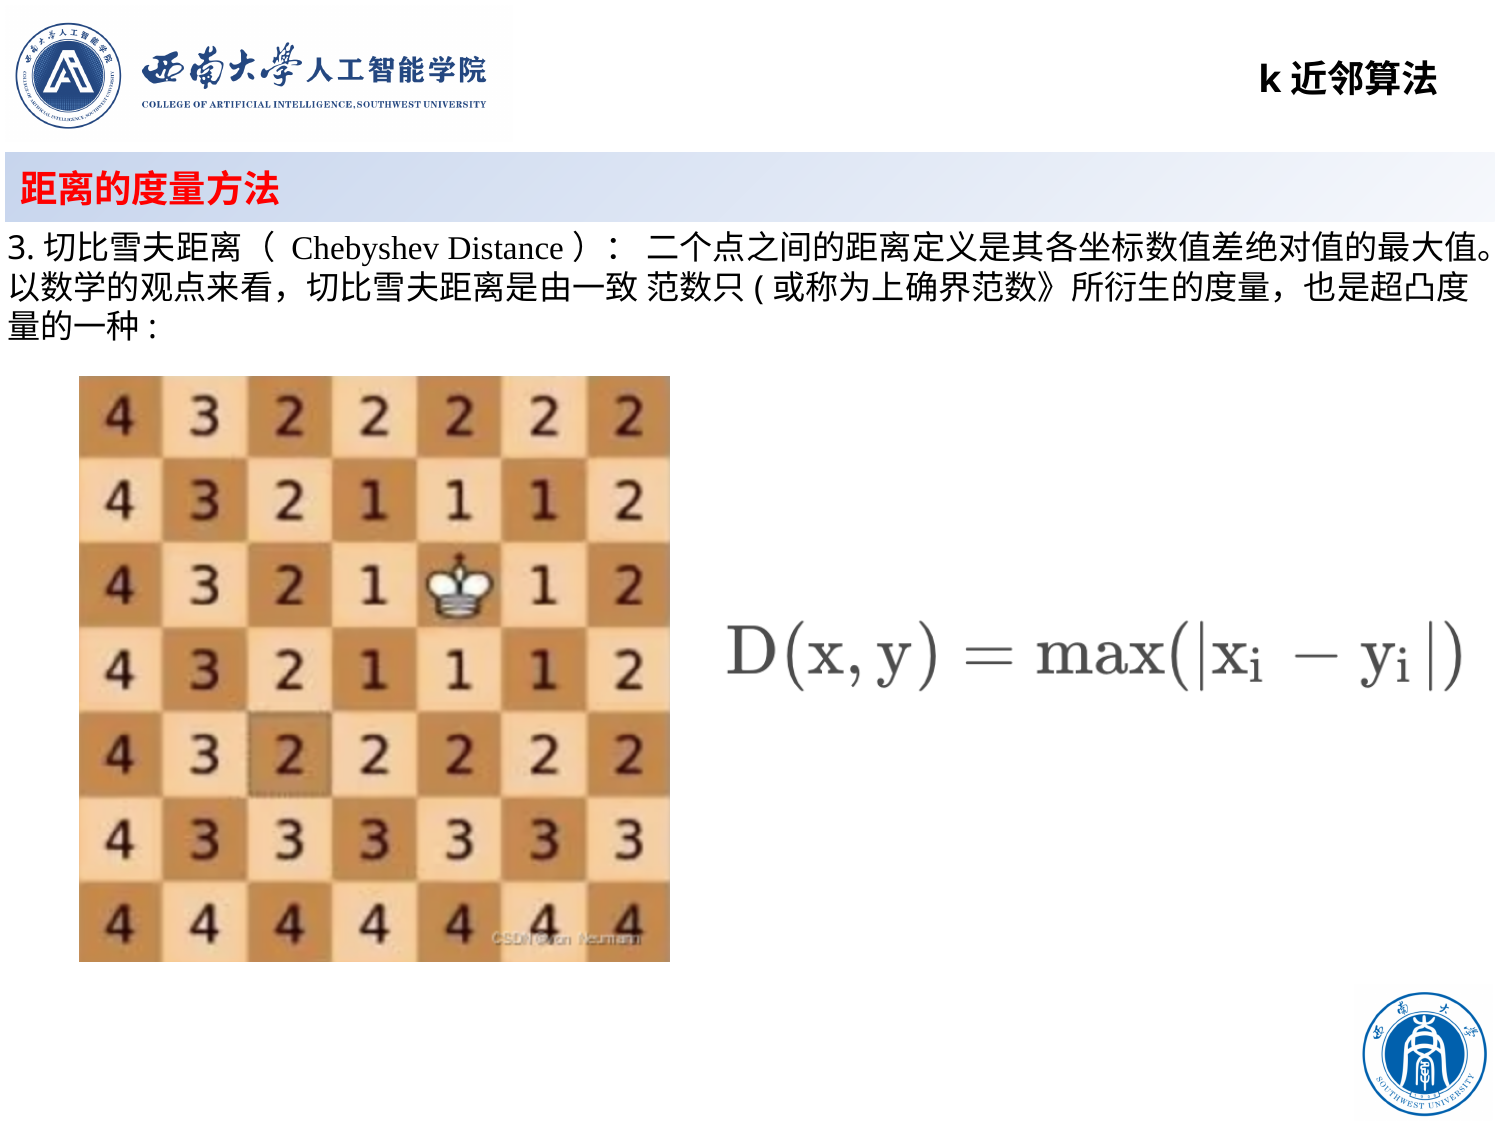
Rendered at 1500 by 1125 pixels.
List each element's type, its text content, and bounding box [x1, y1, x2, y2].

text_box k近邻算法 [1243, 47, 1465, 107]
picture [5, 5, 513, 142]
picture [79, 376, 670, 962]
text_box 距离的度量方法 [4, 152, 1496, 223]
picture [1353, 984, 1493, 1122]
text_box 3.切比雪夫距离（ Chebyshev Distance）： 二个点之间的距离定义是其各坐标数值差绝对值的最大值。以数学的观点来看，切比雪夫距离是由一致 范数只(或称为上确界范数》所衍生的度量，也是超凸度量的一种: [5, 224, 1483, 346]
picture [706, 587, 1483, 735]
